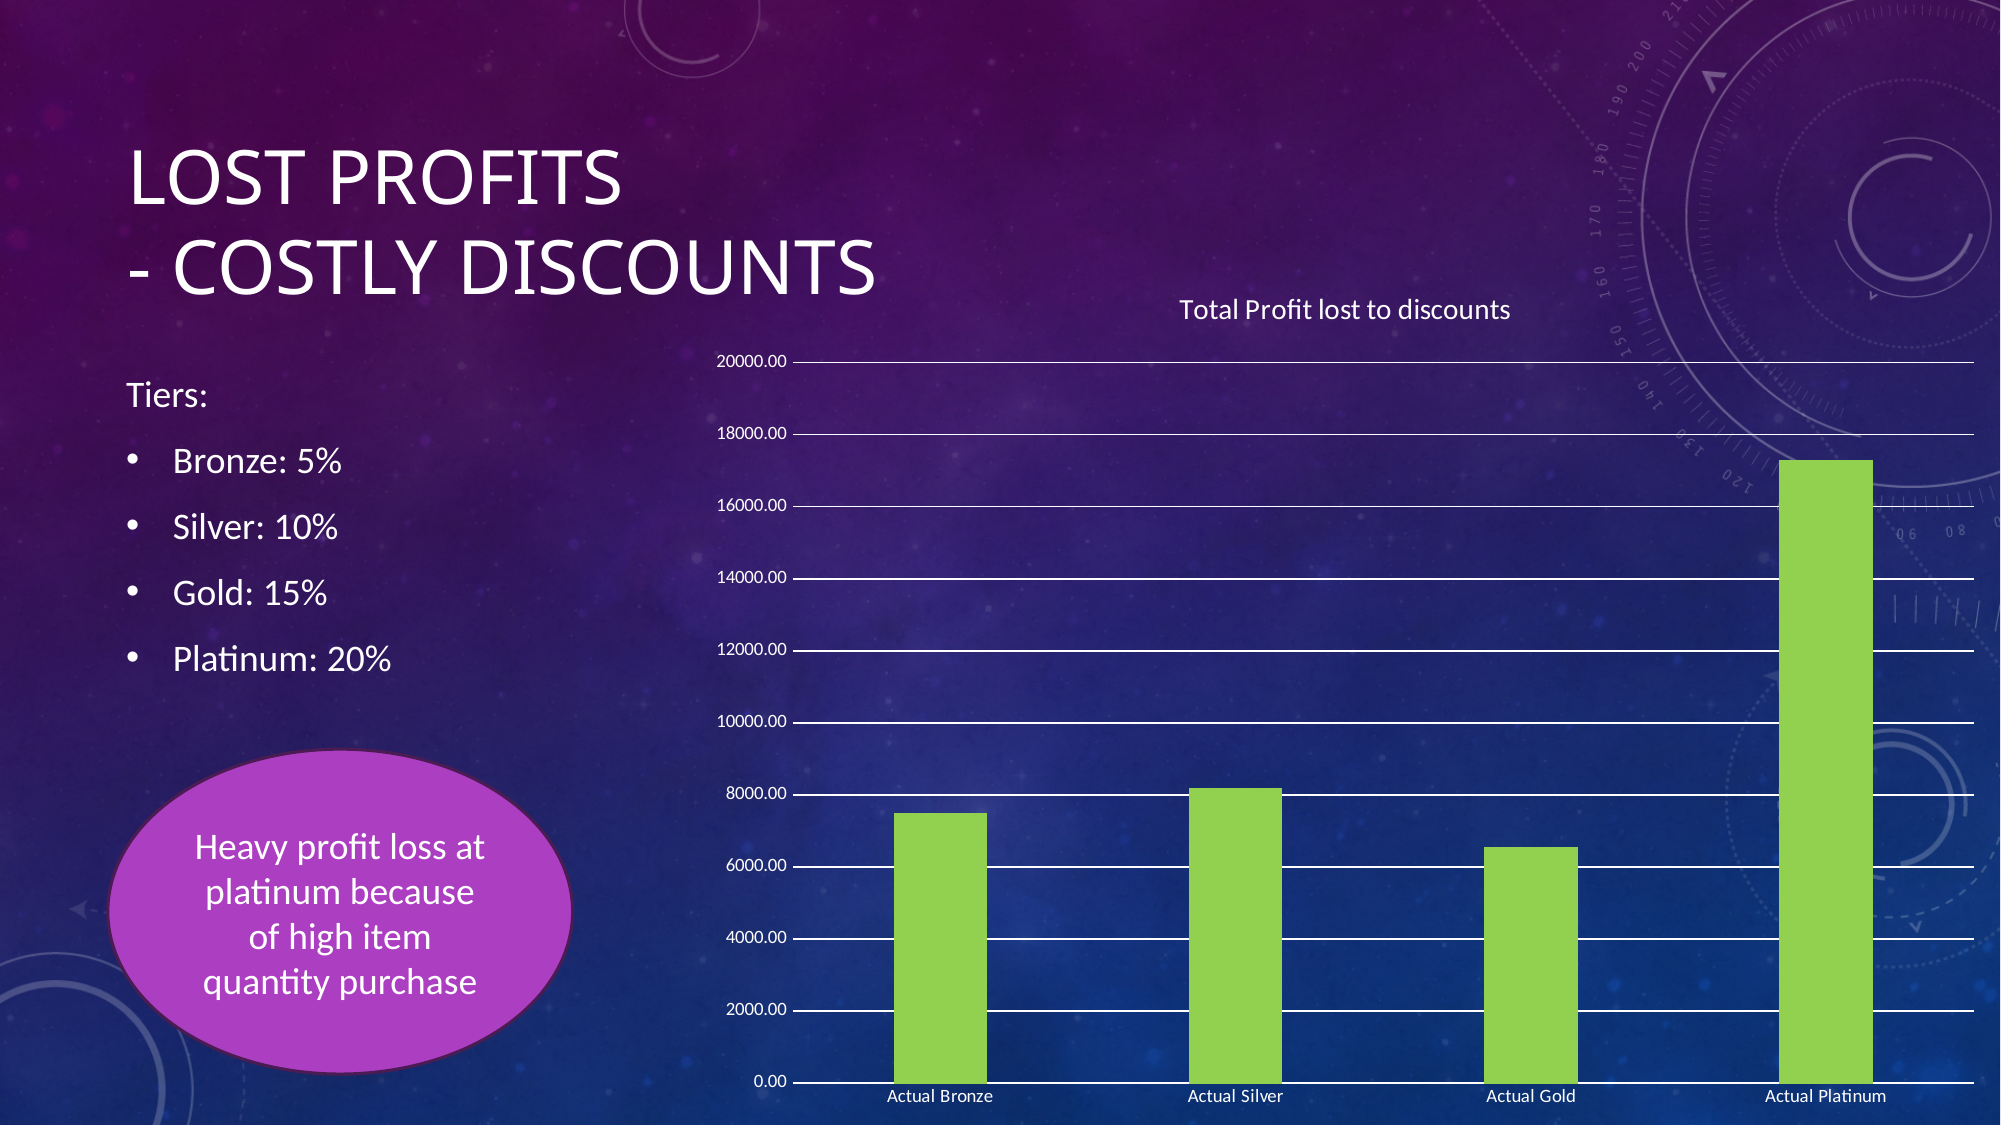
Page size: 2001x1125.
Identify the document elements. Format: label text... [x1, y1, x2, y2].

chart [690, 263, 2000, 1125]
list Tiers: Bronze: 5% Silver: 10% Gold: 15% Platinum: 20% [111, 329, 524, 720]
title Lost profits - costly discounts [112, 99, 1775, 339]
picture [0, 0, 2001, 1125]
text_box Heavy profit loss at platinum because of high item quantity purchase [106, 747, 575, 1076]
